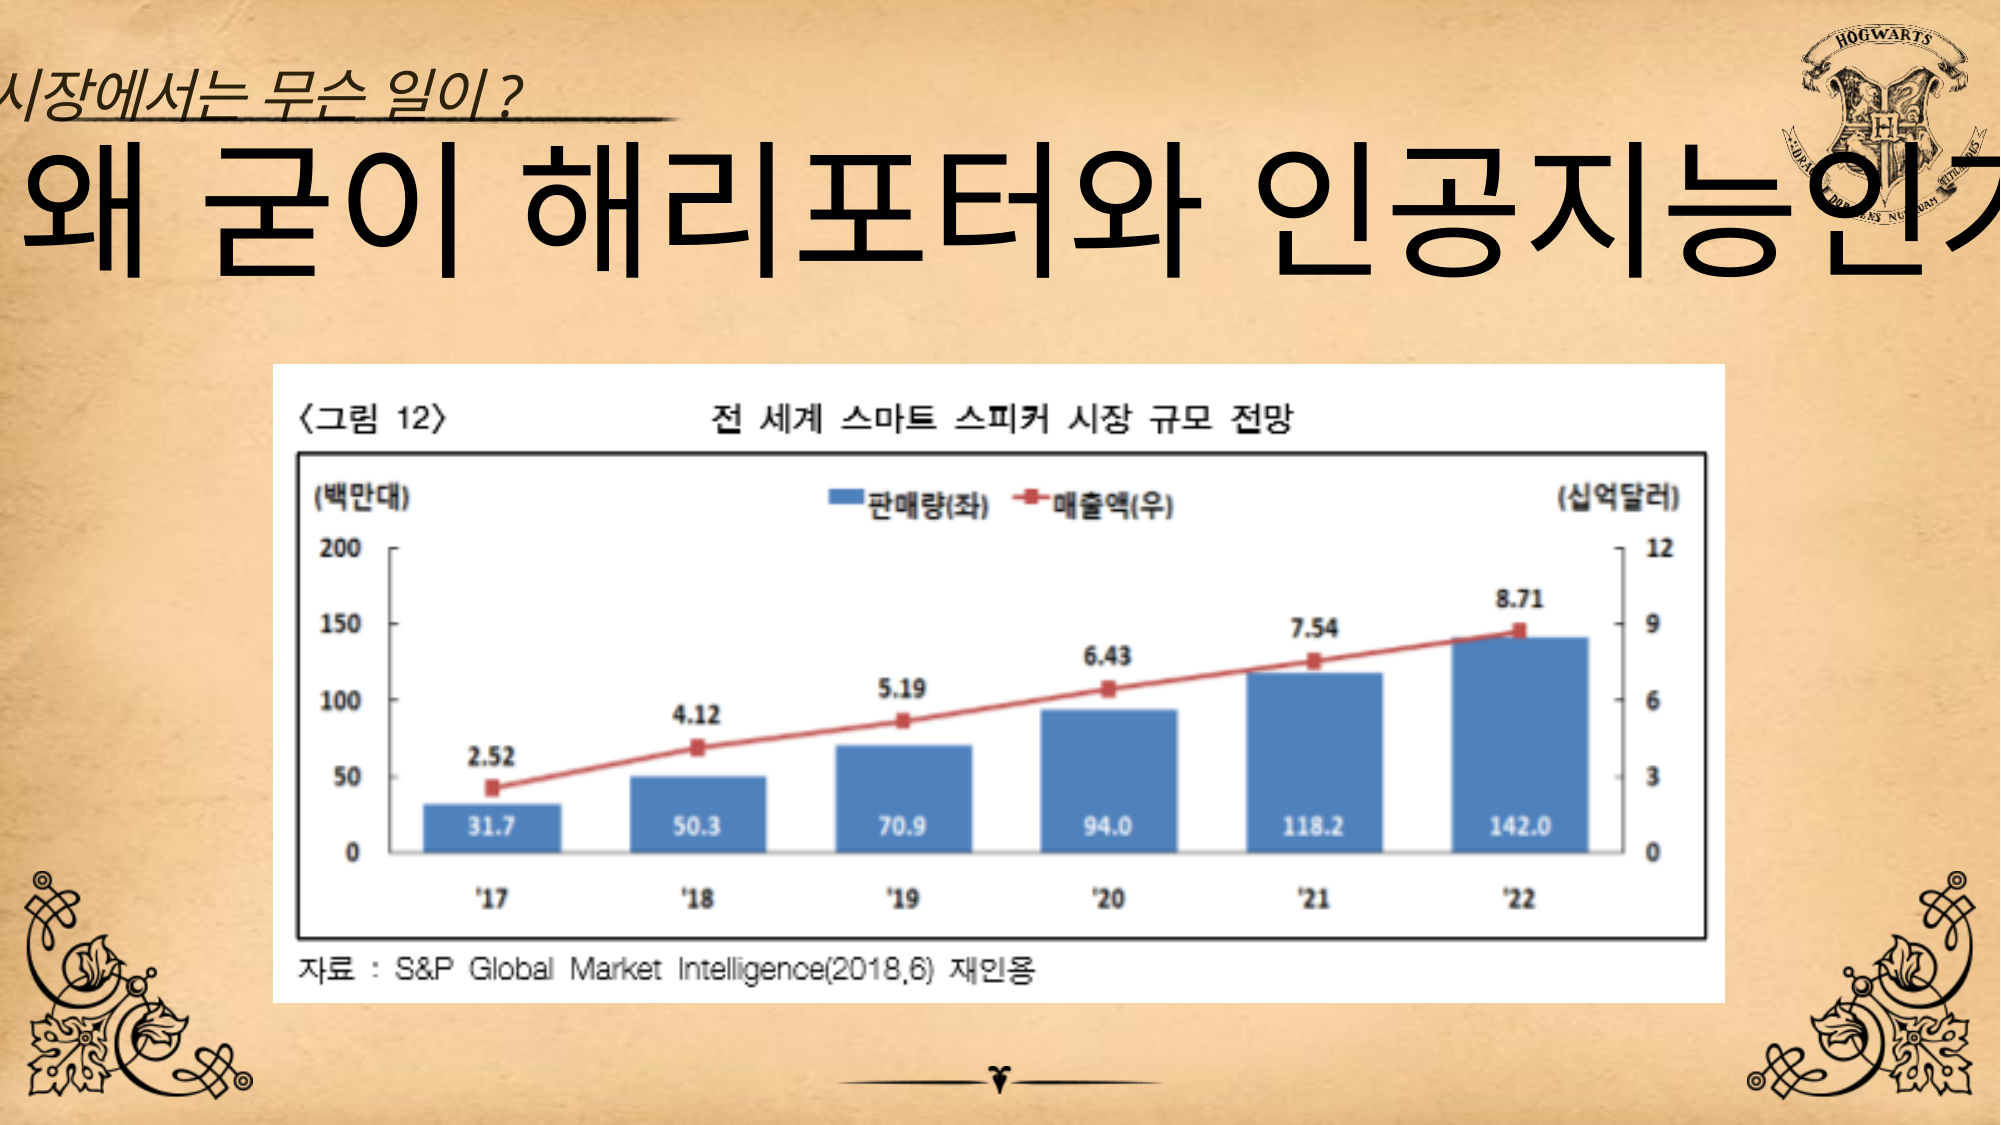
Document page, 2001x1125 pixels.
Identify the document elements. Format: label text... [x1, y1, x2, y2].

picture [0, 0, 2001, 1125]
text_box 시장에서는 무슨 일이? [0, 51, 537, 137]
text_box 왜 굳이 해리포터와 인공지능인가 [4, 142, 2000, 304]
